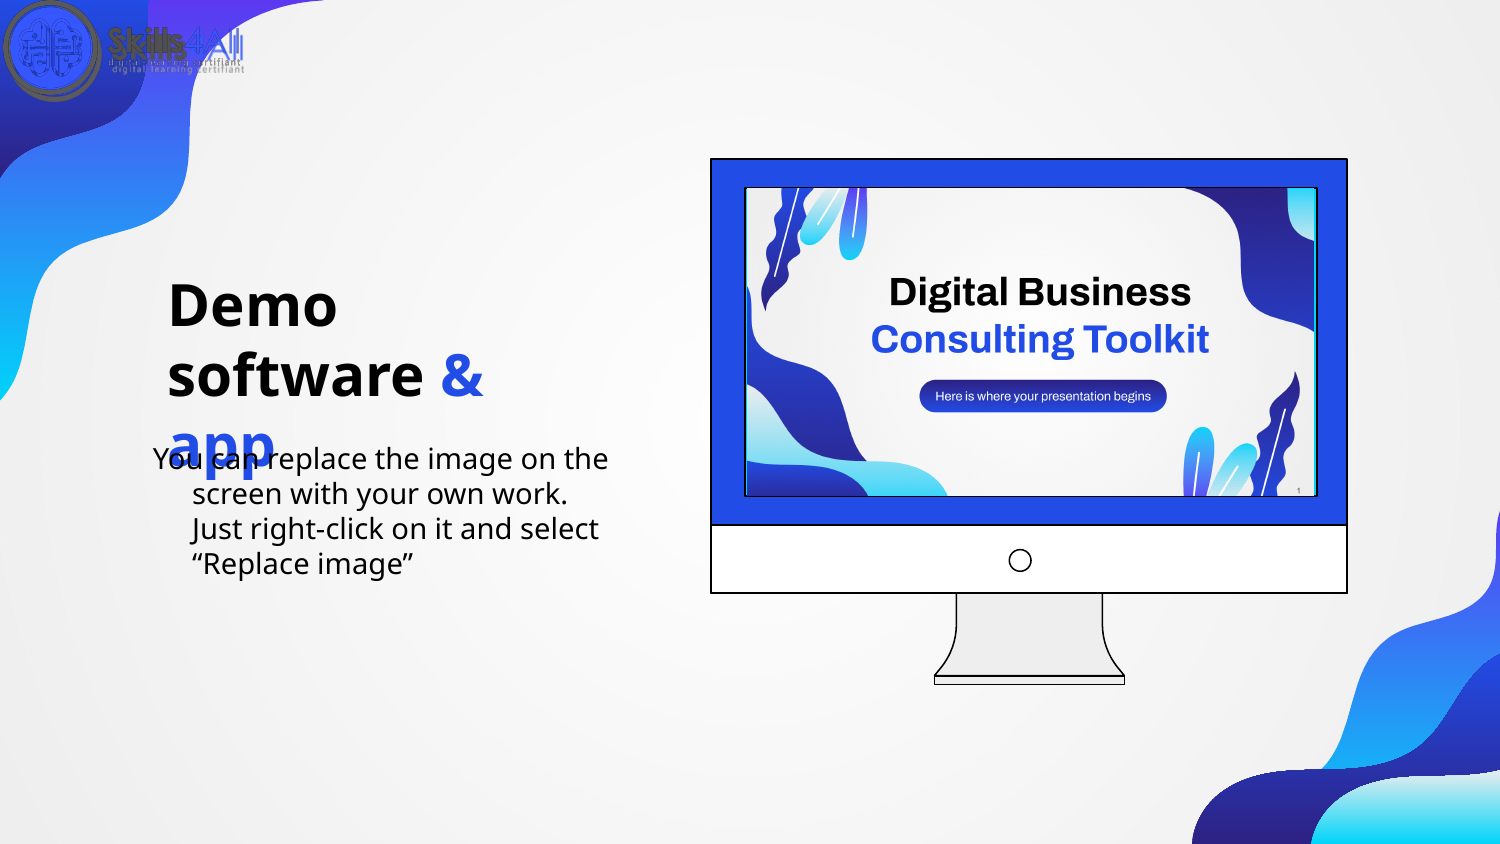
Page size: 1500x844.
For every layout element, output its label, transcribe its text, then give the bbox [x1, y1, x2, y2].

title Demo software & app [152, 252, 621, 425]
subtitle You can replace the image on the screen with your own work. Just right-click on it and select “Replace image” [152, 425, 621, 591]
picture [3, 0, 244, 102]
picture [746, 188, 1315, 496]
text_box [241, 0, 248, 16]
text_box [710, 159, 1348, 685]
